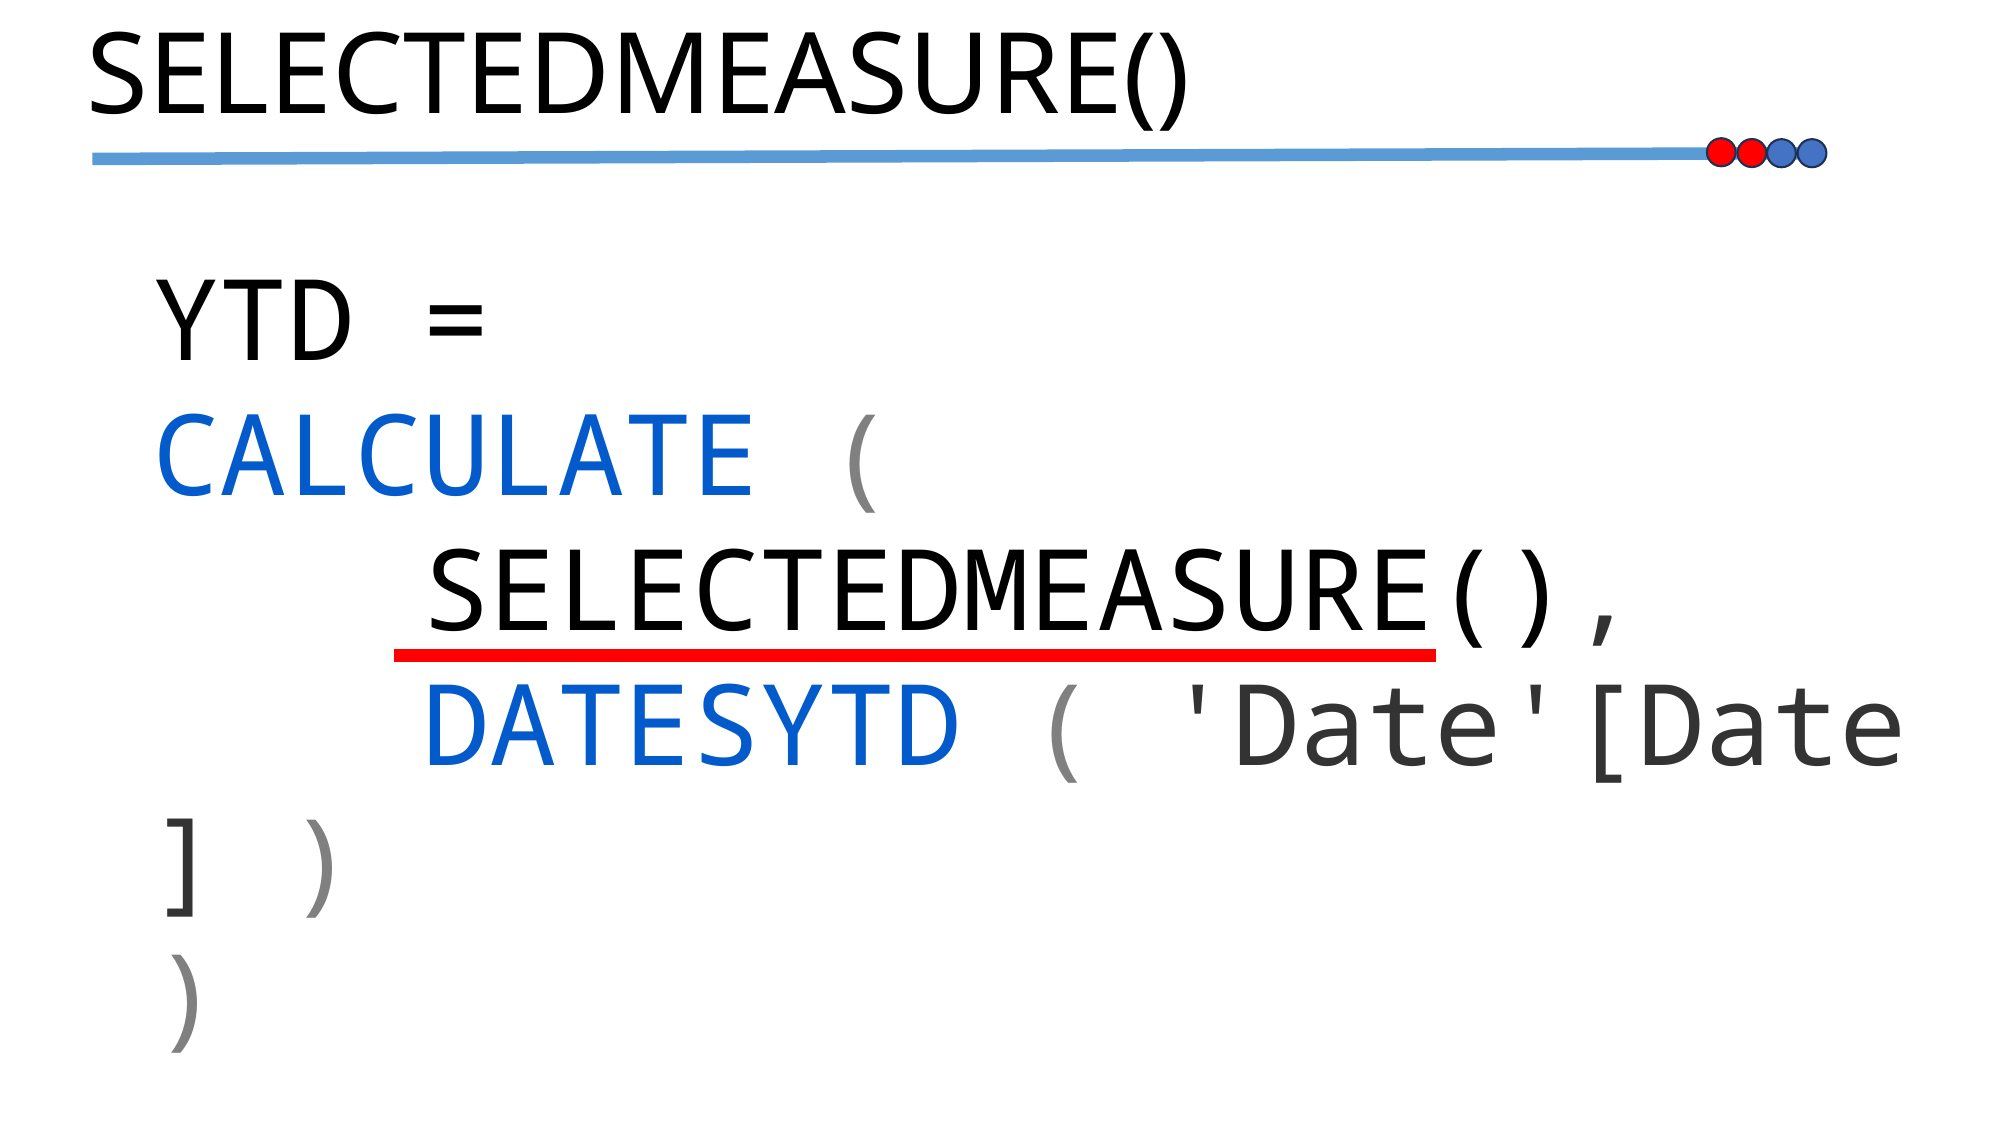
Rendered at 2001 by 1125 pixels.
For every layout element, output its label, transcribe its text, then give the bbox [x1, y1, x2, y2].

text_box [92, 153, 1825, 159]
text_box [1737, 137, 1767, 153]
text_box [1796, 138, 1828, 169]
text_box [1766, 138, 1797, 153]
text_box [1737, 159, 1766, 169]
text_box [1707, 159, 1735, 168]
text_box YTD = CALCULATE ( SELECTEDMEASURE(), DATESYTD ( 'Date'[Date] ) ) [137, 240, 1985, 1066]
text_box SELECTEDMEASURE() [71, 1, 1245, 154]
text_box [1767, 159, 1796, 169]
text_box [1705, 137, 1737, 153]
